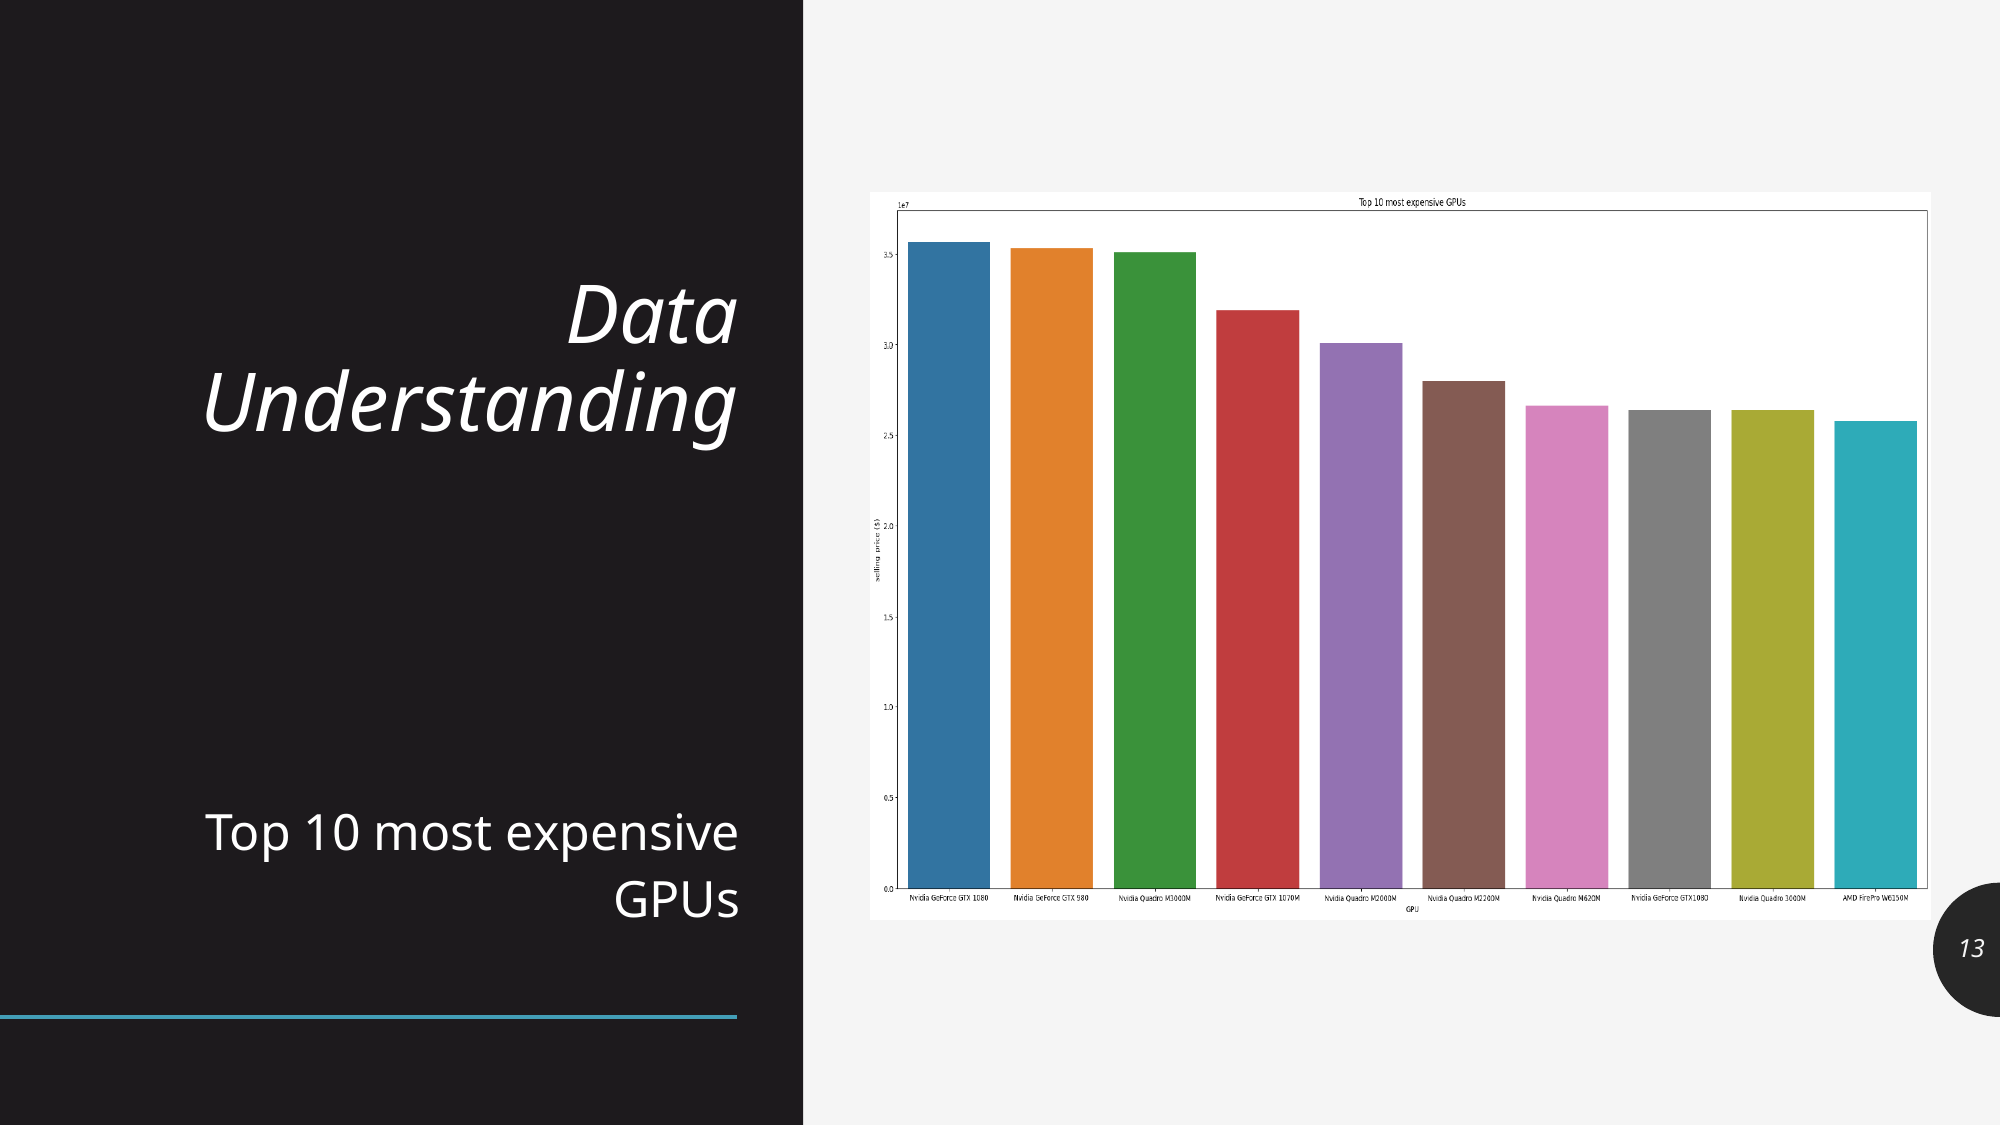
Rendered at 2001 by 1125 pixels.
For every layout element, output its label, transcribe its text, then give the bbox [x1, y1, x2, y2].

list Top 10 most expensive GPUs [95, 785, 756, 944]
title Data Understanding [125, 91, 754, 457]
picture [870, 192, 1931, 920]
slide_number 13 [1933, 919, 2000, 980]
